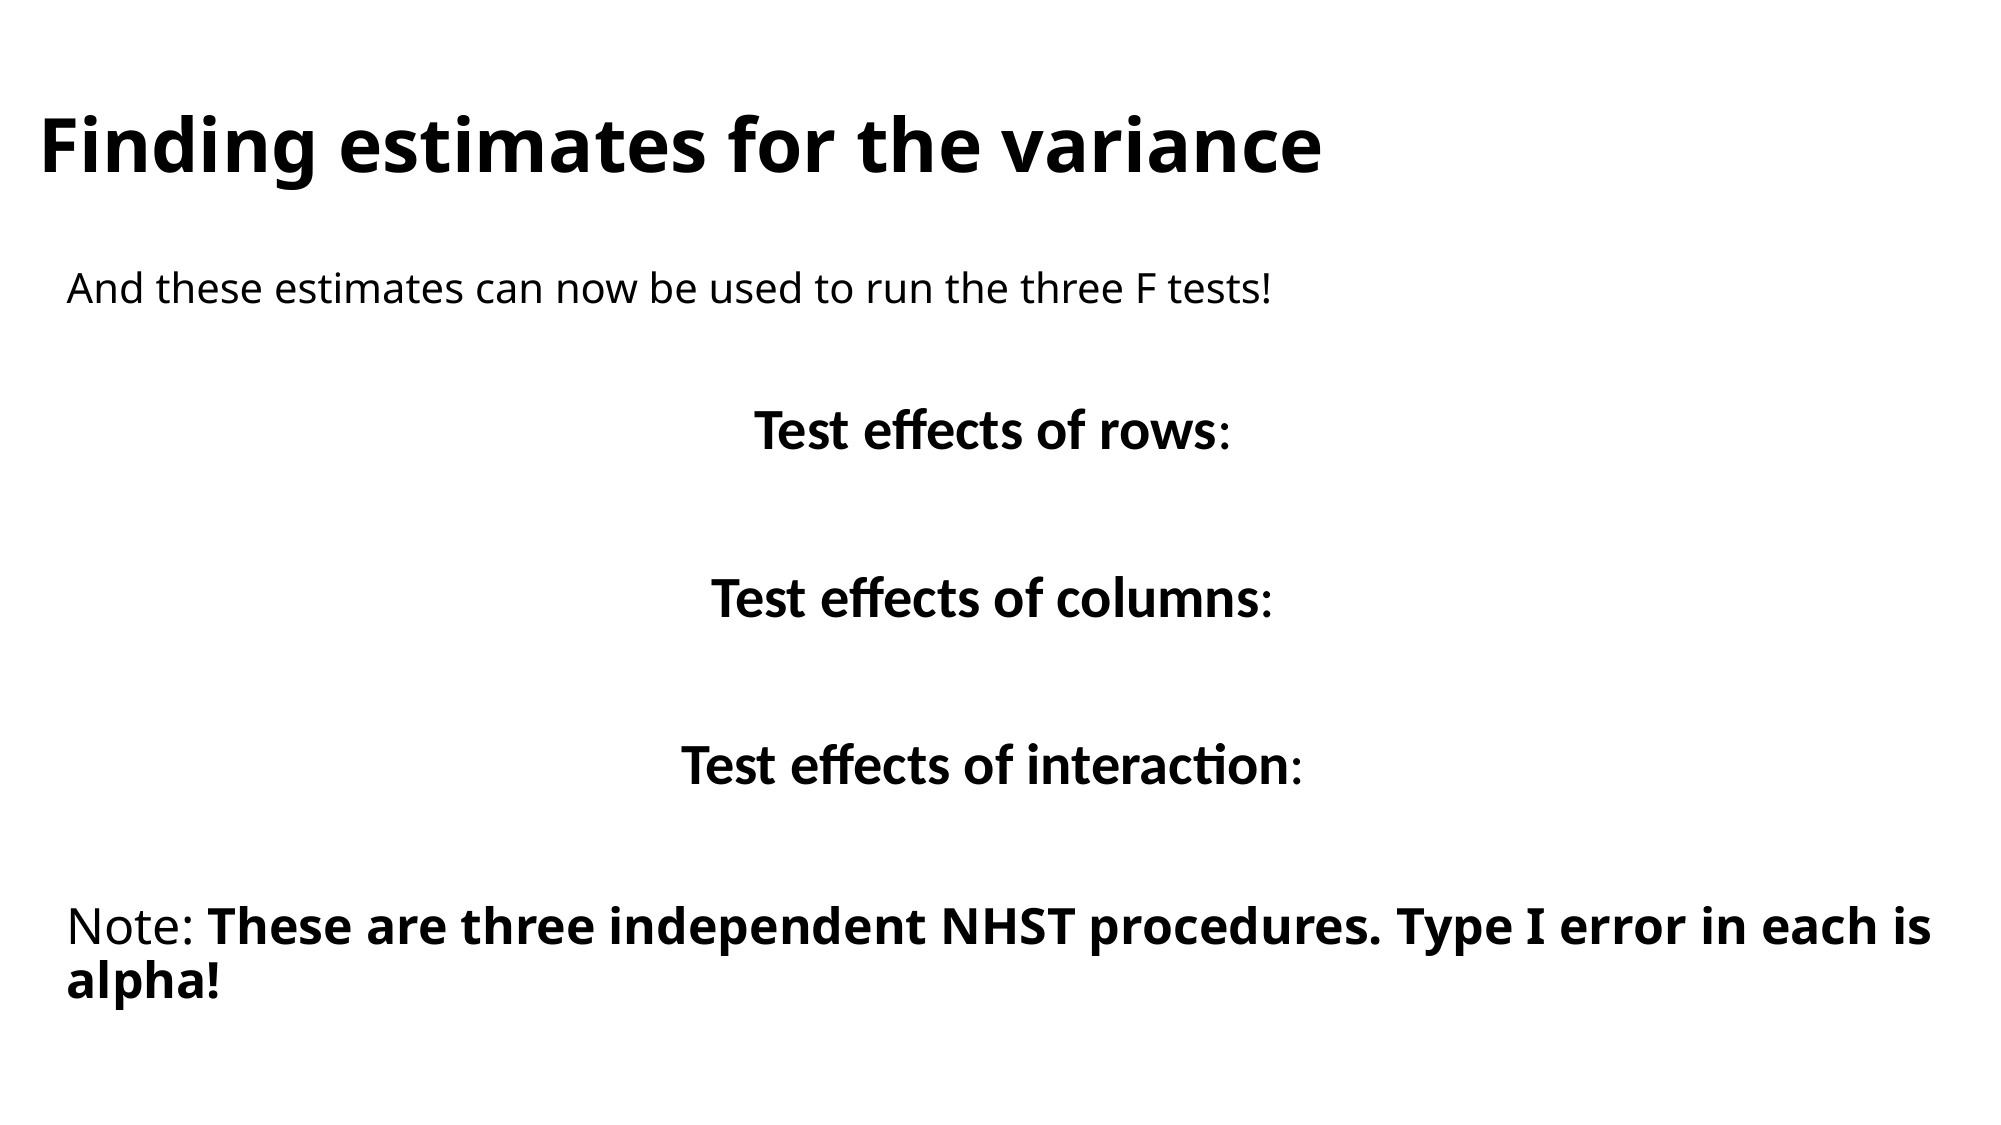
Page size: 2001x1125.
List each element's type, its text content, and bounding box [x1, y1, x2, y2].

title Finding estimates for the variance [23, 59, 1939, 237]
